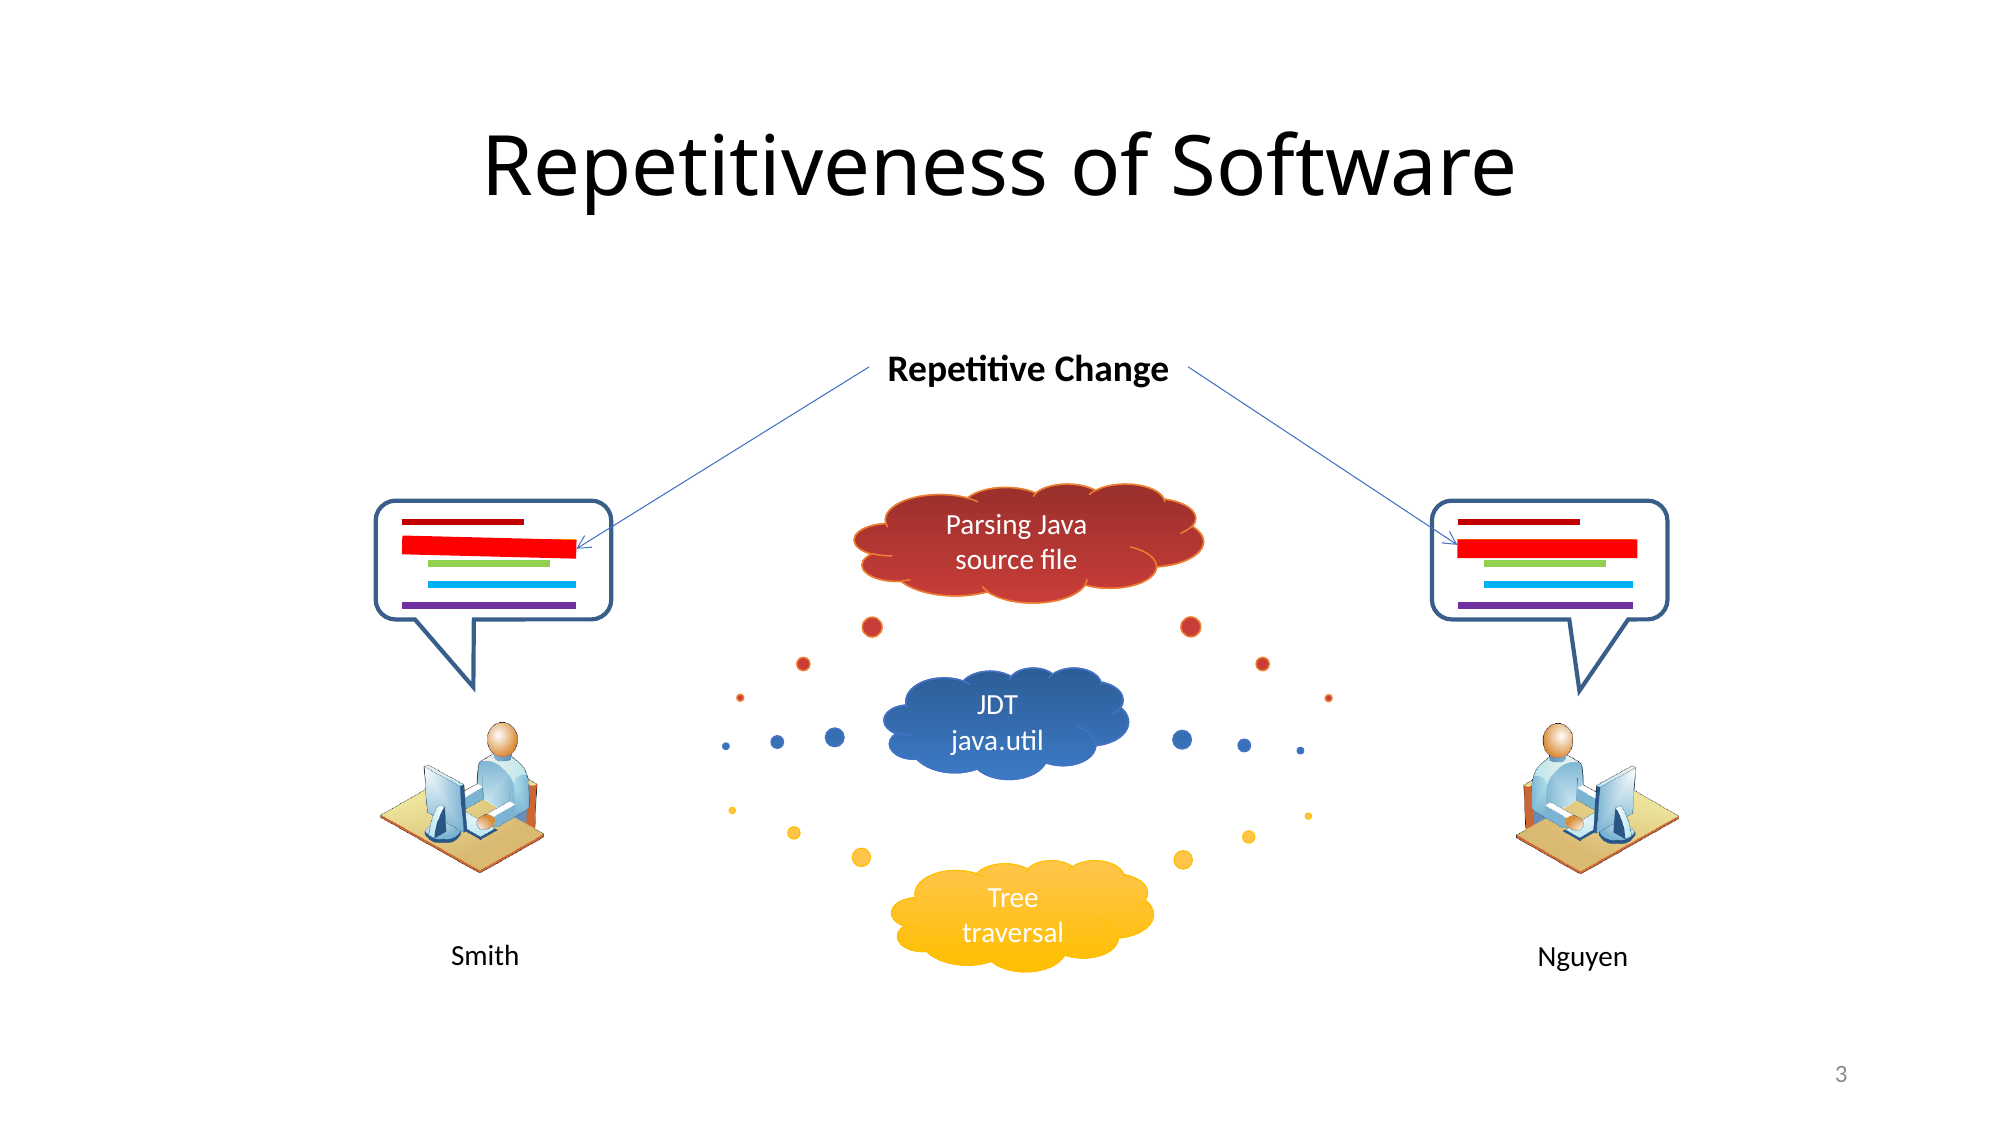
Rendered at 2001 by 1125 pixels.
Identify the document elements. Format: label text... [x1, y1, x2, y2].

text_box JDT java.util [883, 668, 1129, 780]
text_box Parsing Java source file [860, 484, 1204, 603]
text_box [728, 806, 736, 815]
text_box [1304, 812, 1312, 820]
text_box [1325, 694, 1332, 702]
text_box JDT java.util [825, 728, 845, 747]
text_box Tree traversal [1173, 850, 1194, 870]
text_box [1188, 367, 1458, 545]
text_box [1431, 500, 1691, 981]
title Repetitiveness of Software [137, 59, 1863, 278]
text_box Tree traversal [851, 847, 872, 868]
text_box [375, 500, 612, 979]
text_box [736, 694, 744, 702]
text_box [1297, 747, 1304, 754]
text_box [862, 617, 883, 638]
text_box Tree traversal [890, 860, 1155, 973]
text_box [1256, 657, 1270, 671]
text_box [576, 367, 870, 549]
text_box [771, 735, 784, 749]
text_box Repetitive Change [869, 336, 1189, 397]
text_box JDT java.util [1172, 730, 1192, 749]
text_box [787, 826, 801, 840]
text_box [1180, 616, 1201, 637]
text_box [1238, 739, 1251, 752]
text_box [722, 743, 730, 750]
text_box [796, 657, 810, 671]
slide_number 3 [1412, 1042, 1863, 1103]
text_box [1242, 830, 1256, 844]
